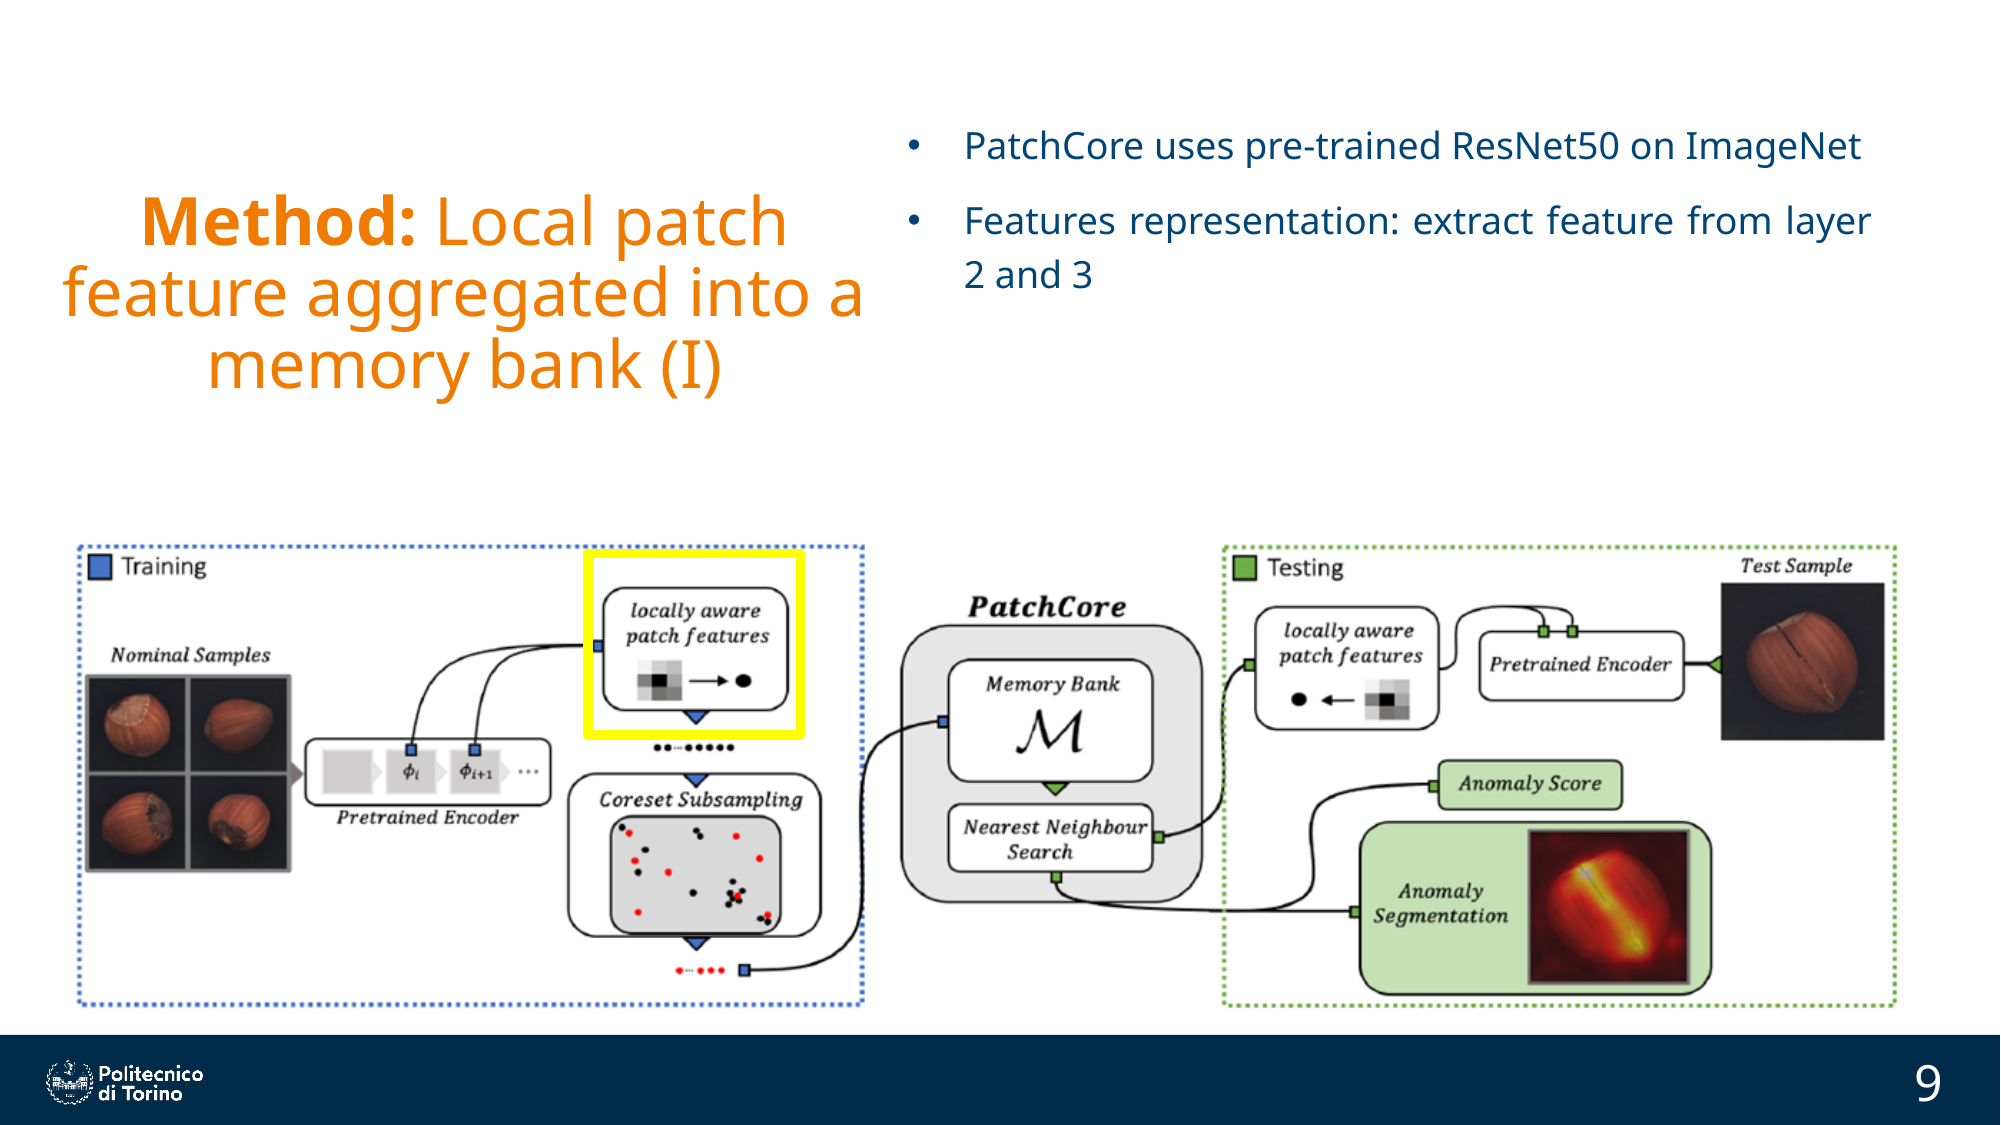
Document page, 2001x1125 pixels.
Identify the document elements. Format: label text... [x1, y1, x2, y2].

text_box PatchCore uses pre-trained ResNet50 on ImageNet Features representation: extract feature from layer 2 and 3 [892, 105, 1888, 476]
title Method: Local patch feature aggregated into a memory bank (I) [36, 179, 892, 414]
picture [46, 1060, 203, 1105]
text_box 9 [1849, 1044, 1958, 1125]
picture [22, 476, 2000, 1033]
